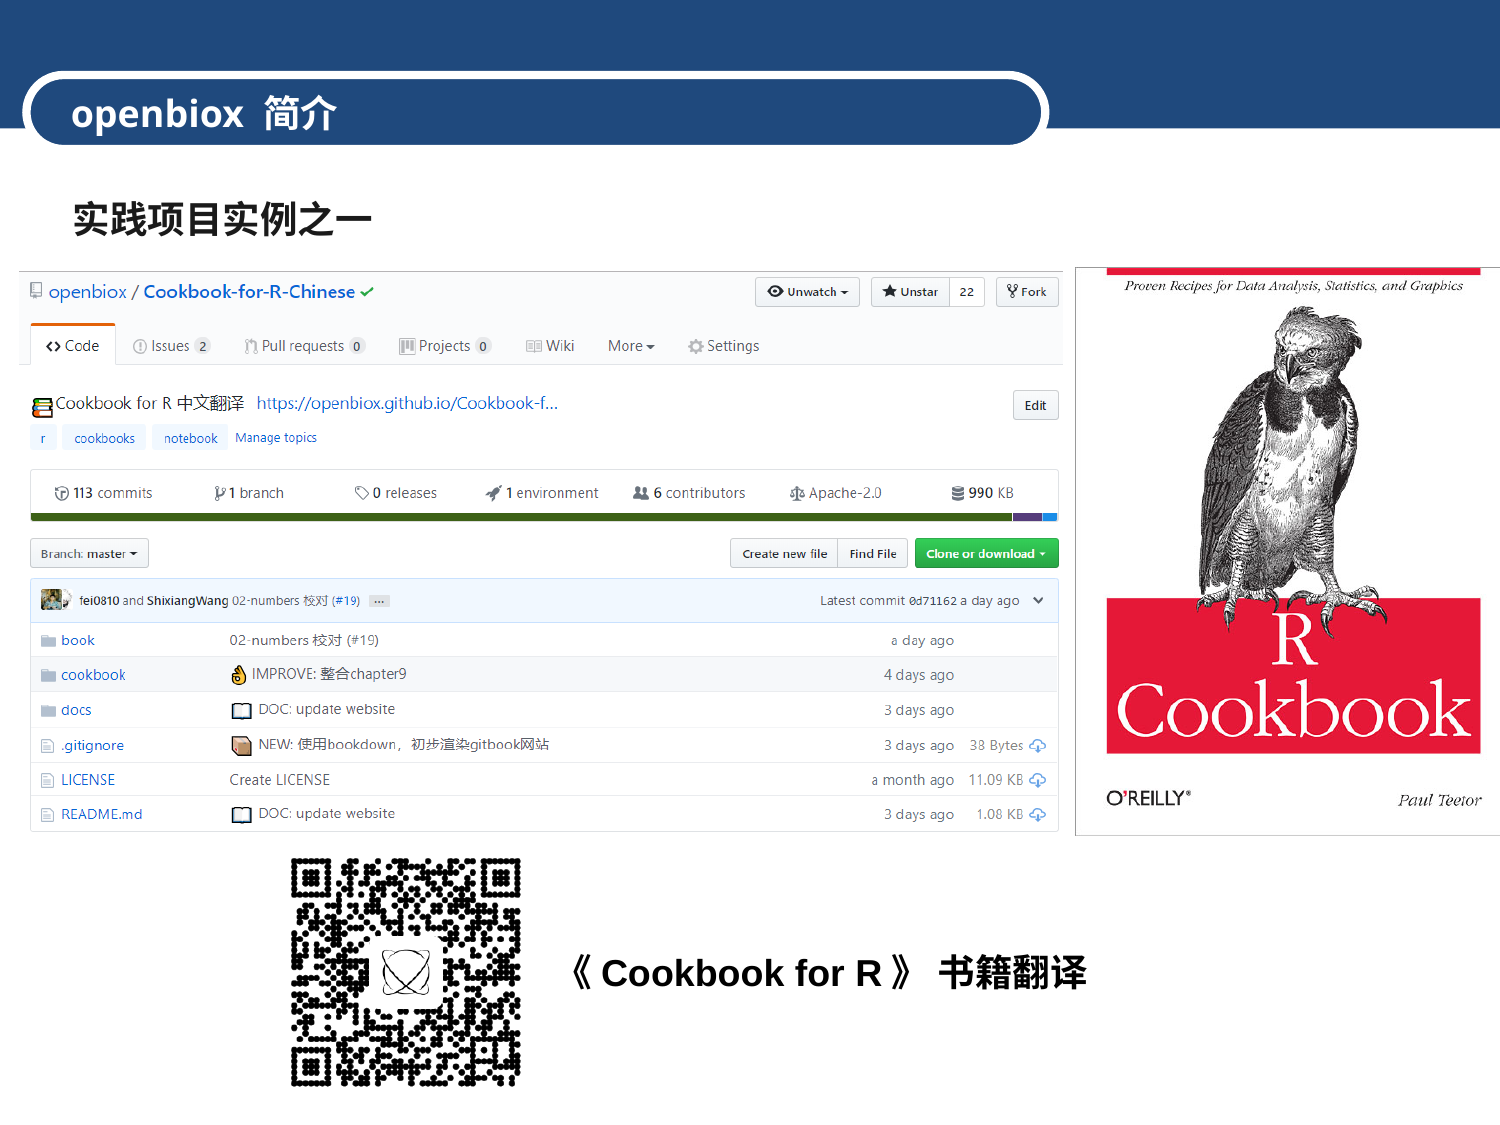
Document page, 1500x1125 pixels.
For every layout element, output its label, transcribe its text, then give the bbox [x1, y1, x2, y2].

picture [283, 850, 528, 1095]
text_box [24, 72, 1048, 152]
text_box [18, 266, 1500, 836]
text_box [0, 0, 1500, 131]
text_box 实践项目实例之一 [57, 165, 388, 249]
text_box 《Cookbook for R》 书籍翻译 [539, 941, 1103, 1002]
text_box openbiox 简介 [56, 82, 920, 143]
